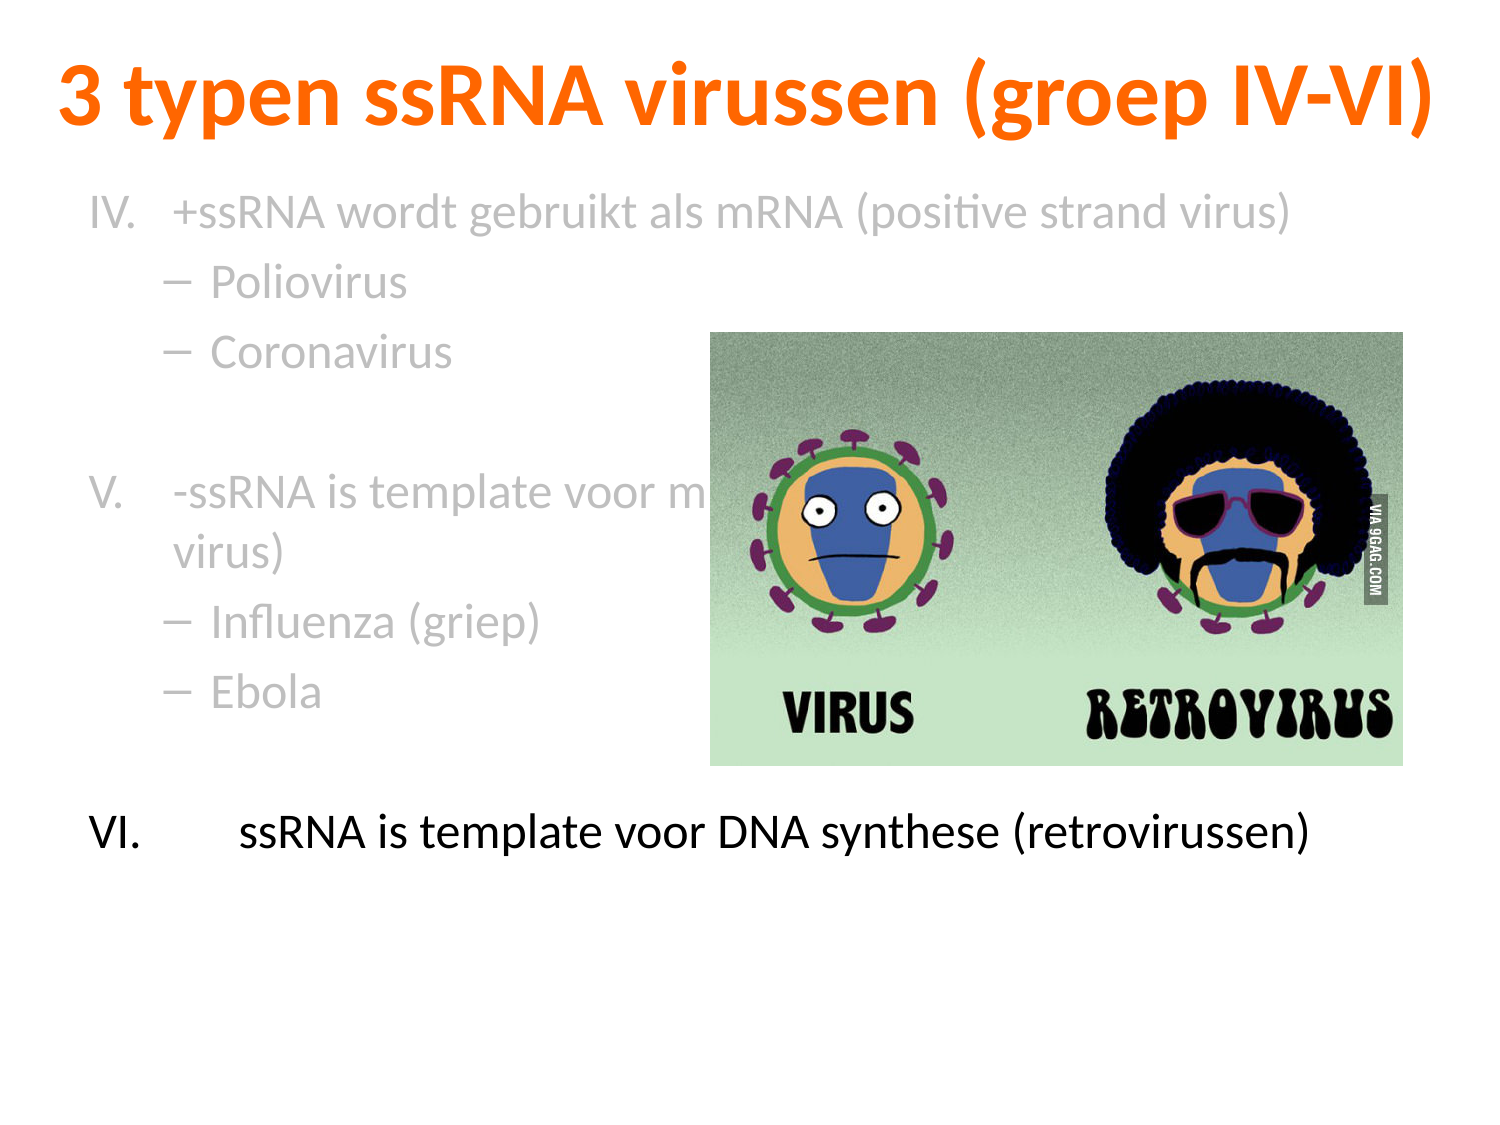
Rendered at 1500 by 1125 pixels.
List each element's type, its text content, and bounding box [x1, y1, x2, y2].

picture [710, 332, 1403, 766]
text_box 3 typen ssRNA virussen (groep IV-VI) [41, 26, 1489, 143]
text_box +ssRNA wordt gebruikt als mRNA (positive strand virus) Poliovirus Coronavirus -ssRNA is template voor mRNA synthese (negative strand virus) Influenza (griep) Ebola VI. ssRNA is template voor DNA synthese (retrovirussen) [73, 171, 1456, 1050]
